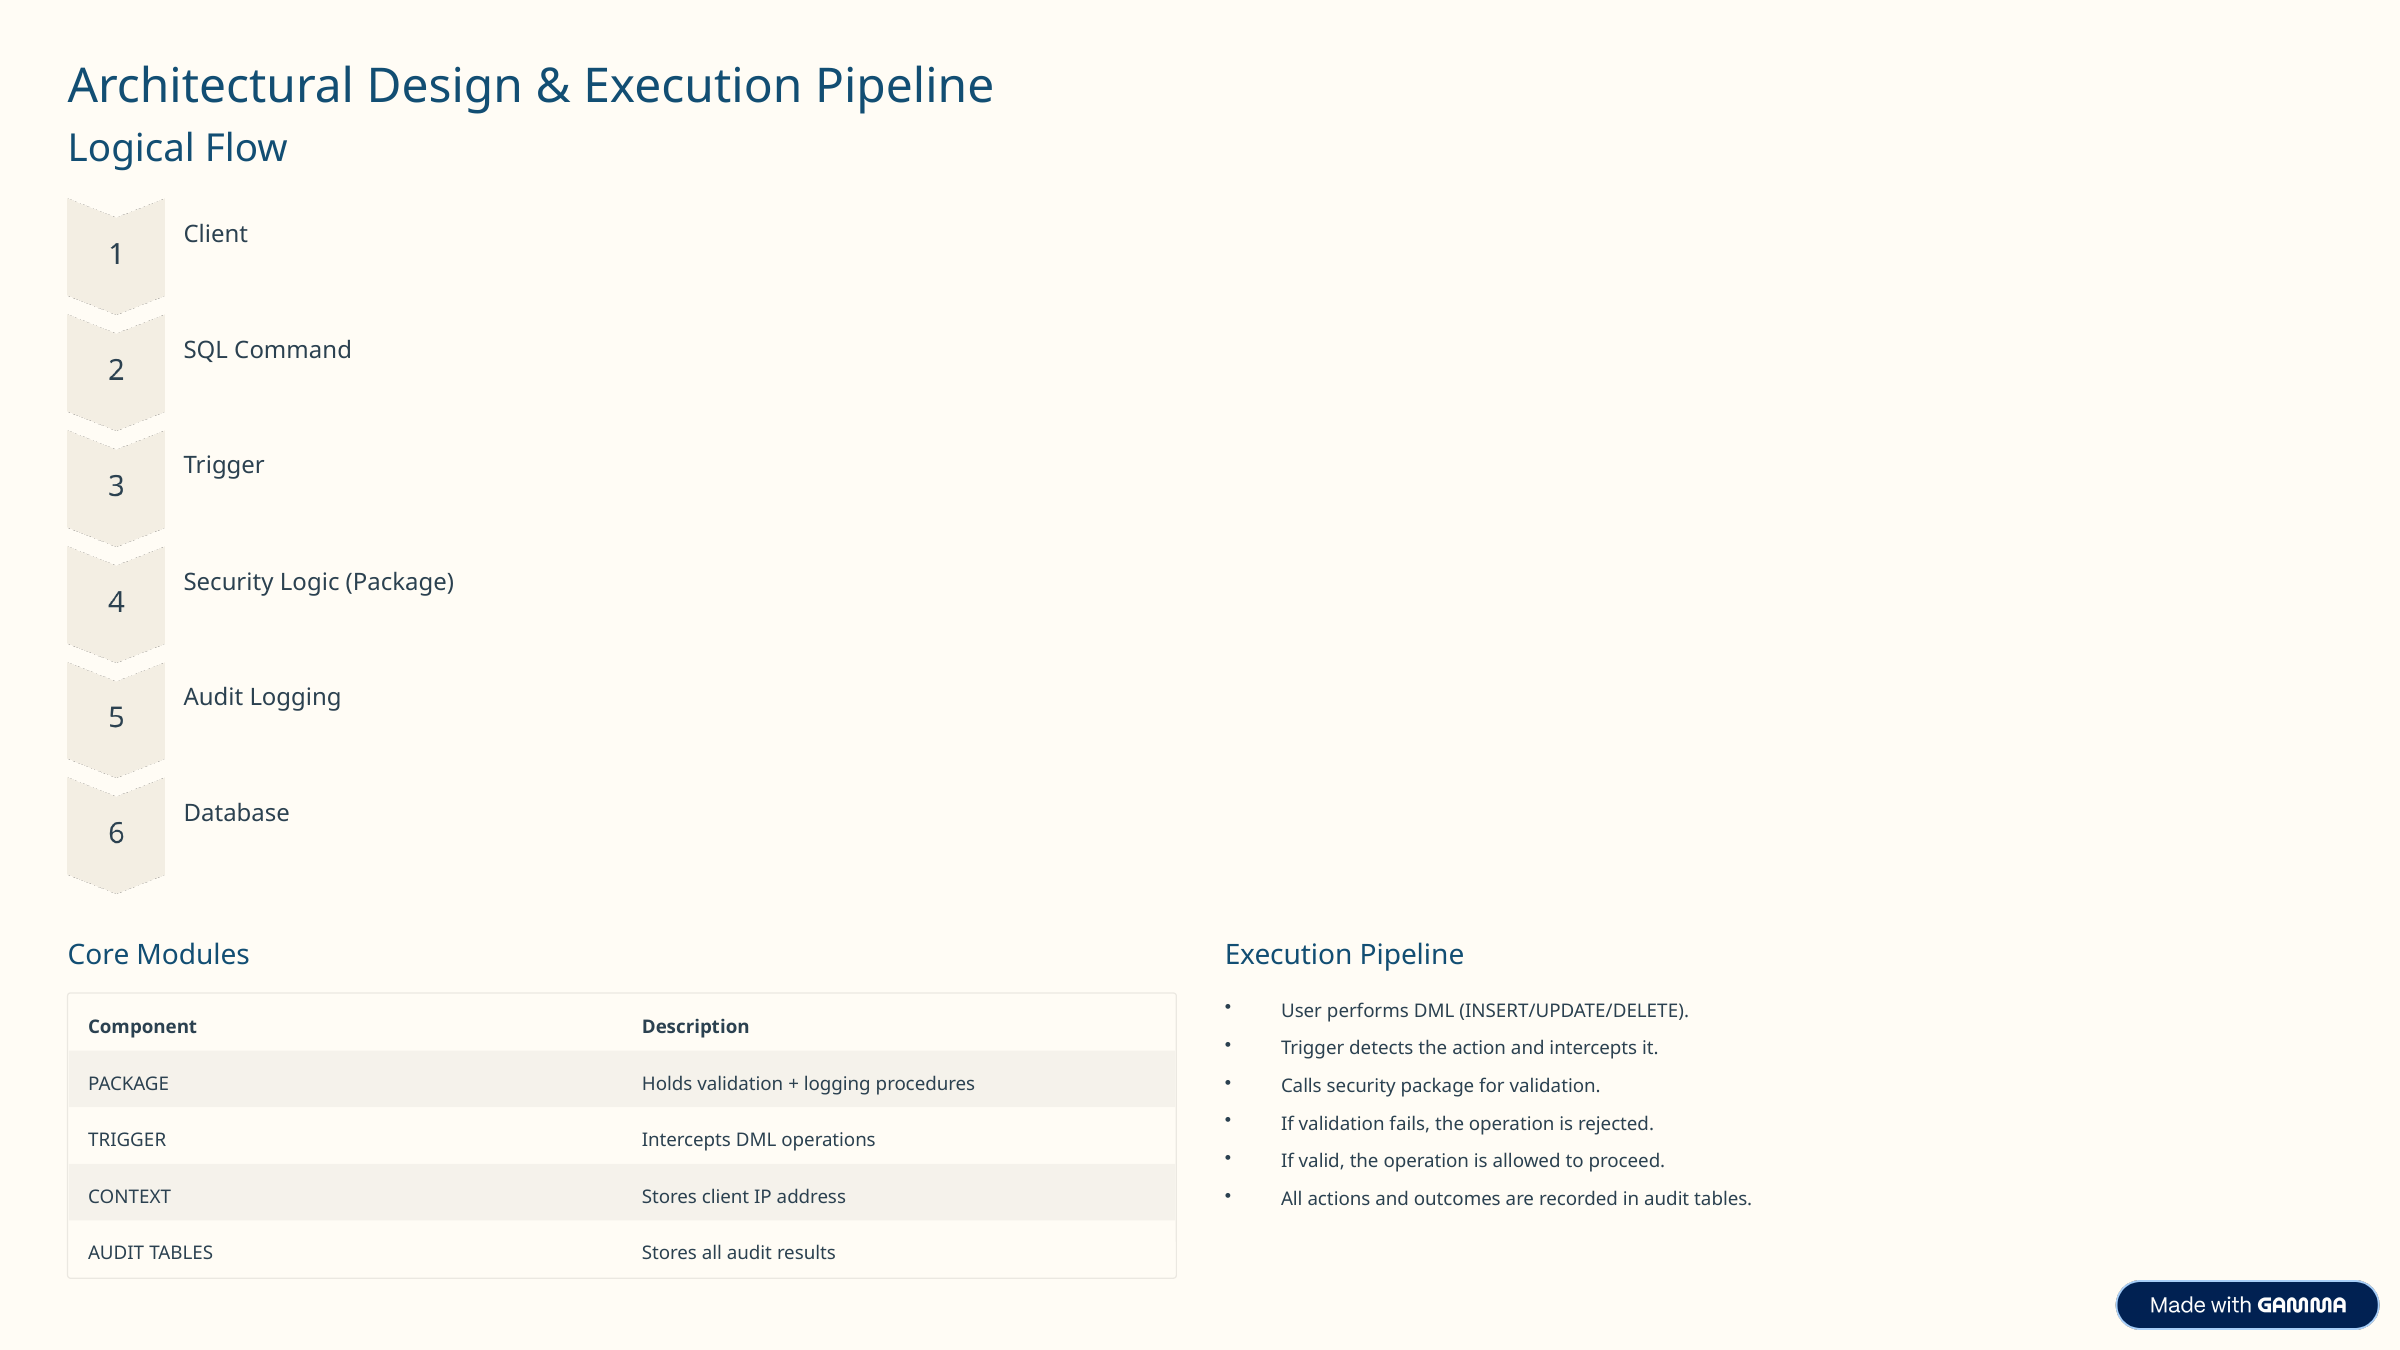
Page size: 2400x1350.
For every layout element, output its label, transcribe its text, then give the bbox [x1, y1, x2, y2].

text_box Description [641, 1007, 1156, 1038]
text_box Client [183, 217, 425, 248]
text_box Audit Logging [183, 681, 425, 712]
text_box Core Modules [67, 934, 358, 972]
text_box [68, 1050, 1176, 1107]
text_box [68, 1163, 1176, 1220]
text_box Stores client IP address [641, 1176, 1156, 1208]
text_box Component [88, 1007, 602, 1038]
text_box If validation fails, the operation is rejected. [1224, 1103, 2334, 1135]
text_box User performs DML (INSERT/UPDATE/DELETE). [1224, 990, 2334, 1022]
text_box [68, 1220, 1176, 1277]
text_box Calls security package for validation. [1224, 1065, 2334, 1097]
text_box Database [183, 797, 425, 828]
text_box If valid, the operation is allowed to proceed. [1224, 1141, 2334, 1173]
text_box Trigger detects the action and intercepts it. [1224, 1028, 2334, 1060]
text_box Holds validation + logging procedures [641, 1063, 1156, 1095]
text_box Security Logic (Package) [183, 565, 464, 596]
text_box CONTEXT [88, 1176, 602, 1208]
text_box AUDIT TABLES [88, 1233, 602, 1265]
text_box Architectural Design & Execution Pipeline [67, 53, 1012, 114]
text_box Logical Flow [67, 121, 454, 170]
text_box PACKAGE [88, 1063, 602, 1095]
picture [67, 198, 165, 894]
picture [2106, 1271, 2389, 1339]
text_box Intercepts DML operations [641, 1120, 1156, 1151]
text_box [68, 994, 1176, 1050]
text_box Trigger [183, 449, 425, 480]
text_box [68, 1107, 1176, 1163]
text_box Execution Pipeline [1224, 934, 1515, 972]
text_box Stores all audit results [641, 1233, 1156, 1265]
text_box TRIGGER [88, 1120, 602, 1151]
text_box SQL Command [183, 333, 425, 364]
text_box All actions and outcomes are recorded in audit tables. [1224, 1178, 2334, 1210]
